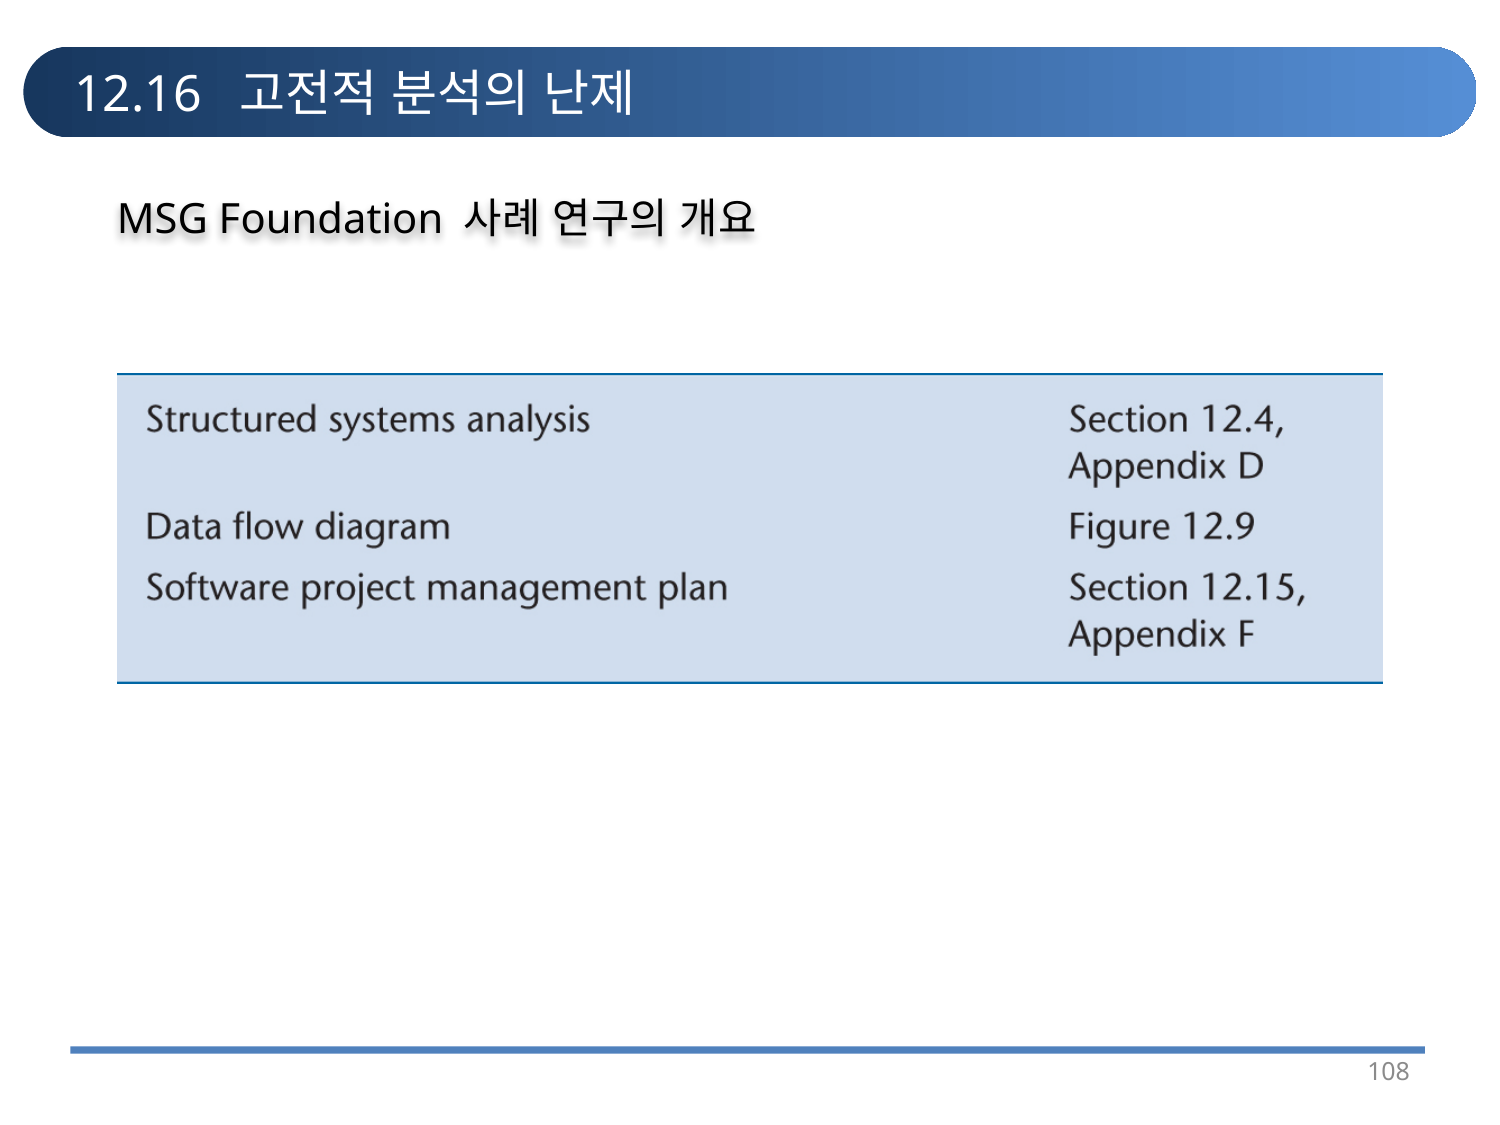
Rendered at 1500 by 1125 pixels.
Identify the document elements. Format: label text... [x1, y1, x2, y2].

title 12.16 고전적 분석의 난제 [59, 56, 1410, 126]
list MSG Foundation 사례 연구의 개요 [60, 180, 814, 255]
picture [117, 373, 1383, 684]
slide_number 108 [1074, 1042, 1425, 1103]
